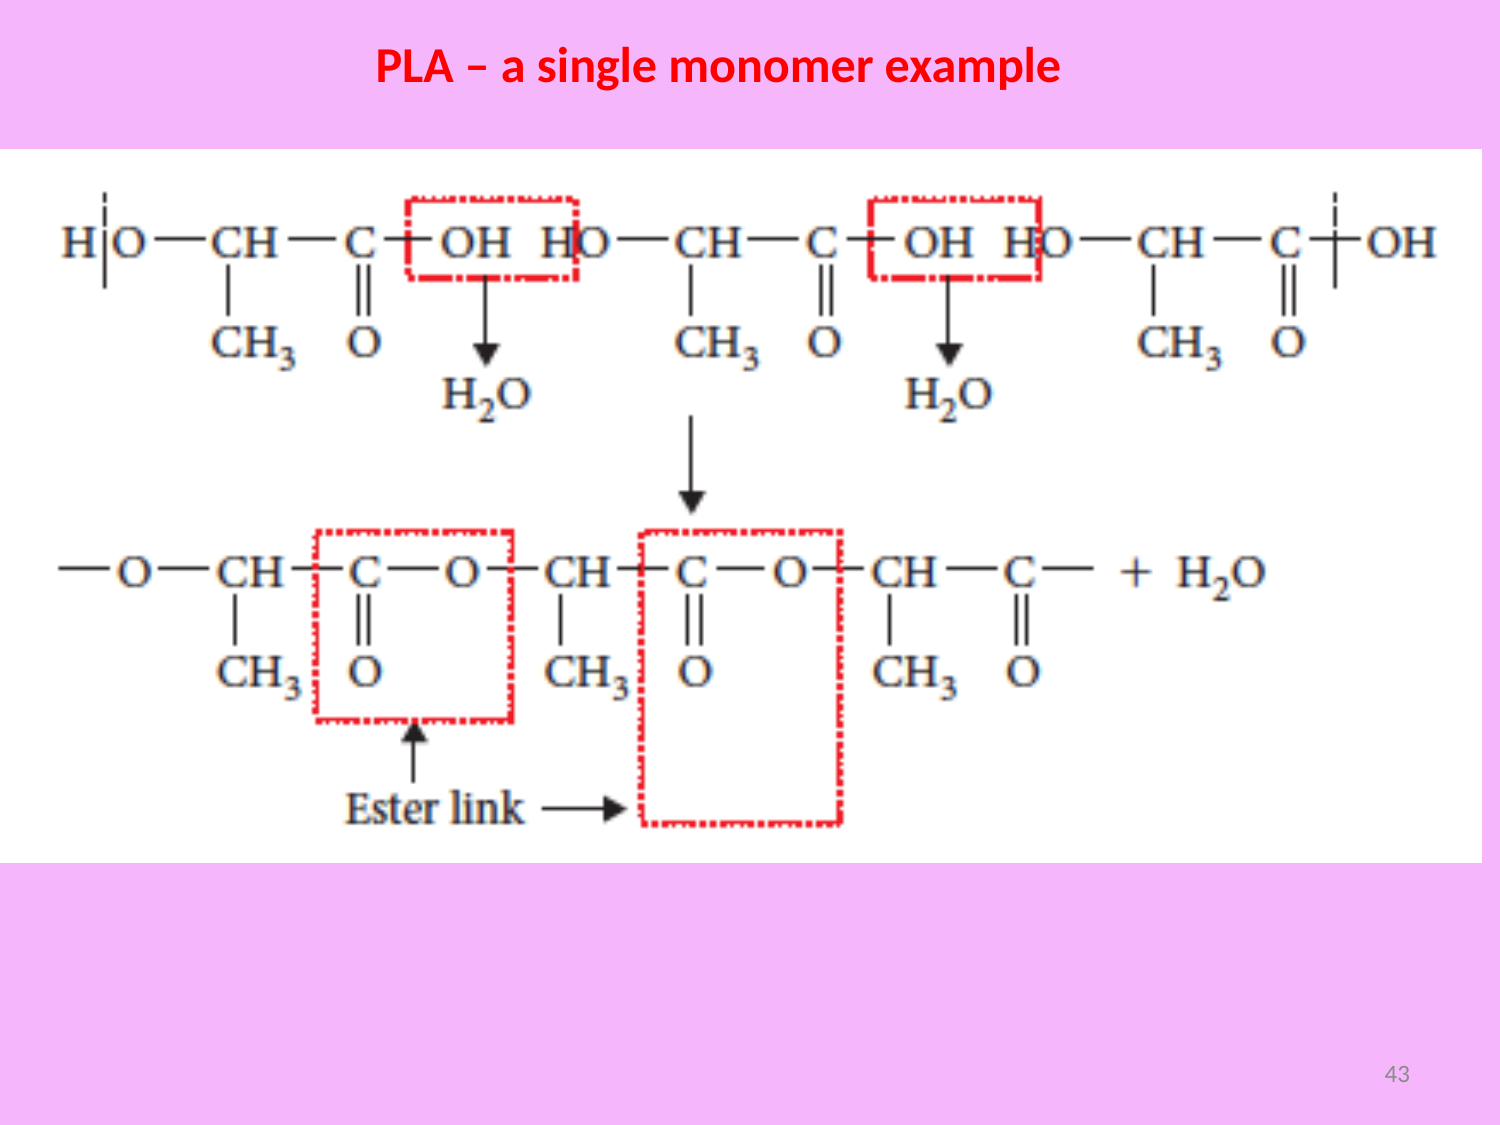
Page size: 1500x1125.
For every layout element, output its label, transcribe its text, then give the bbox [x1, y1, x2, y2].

slide_number 43 [1074, 1042, 1425, 1103]
picture [0, 149, 1482, 863]
title PLA – a single monomer example [24, 24, 1413, 100]
